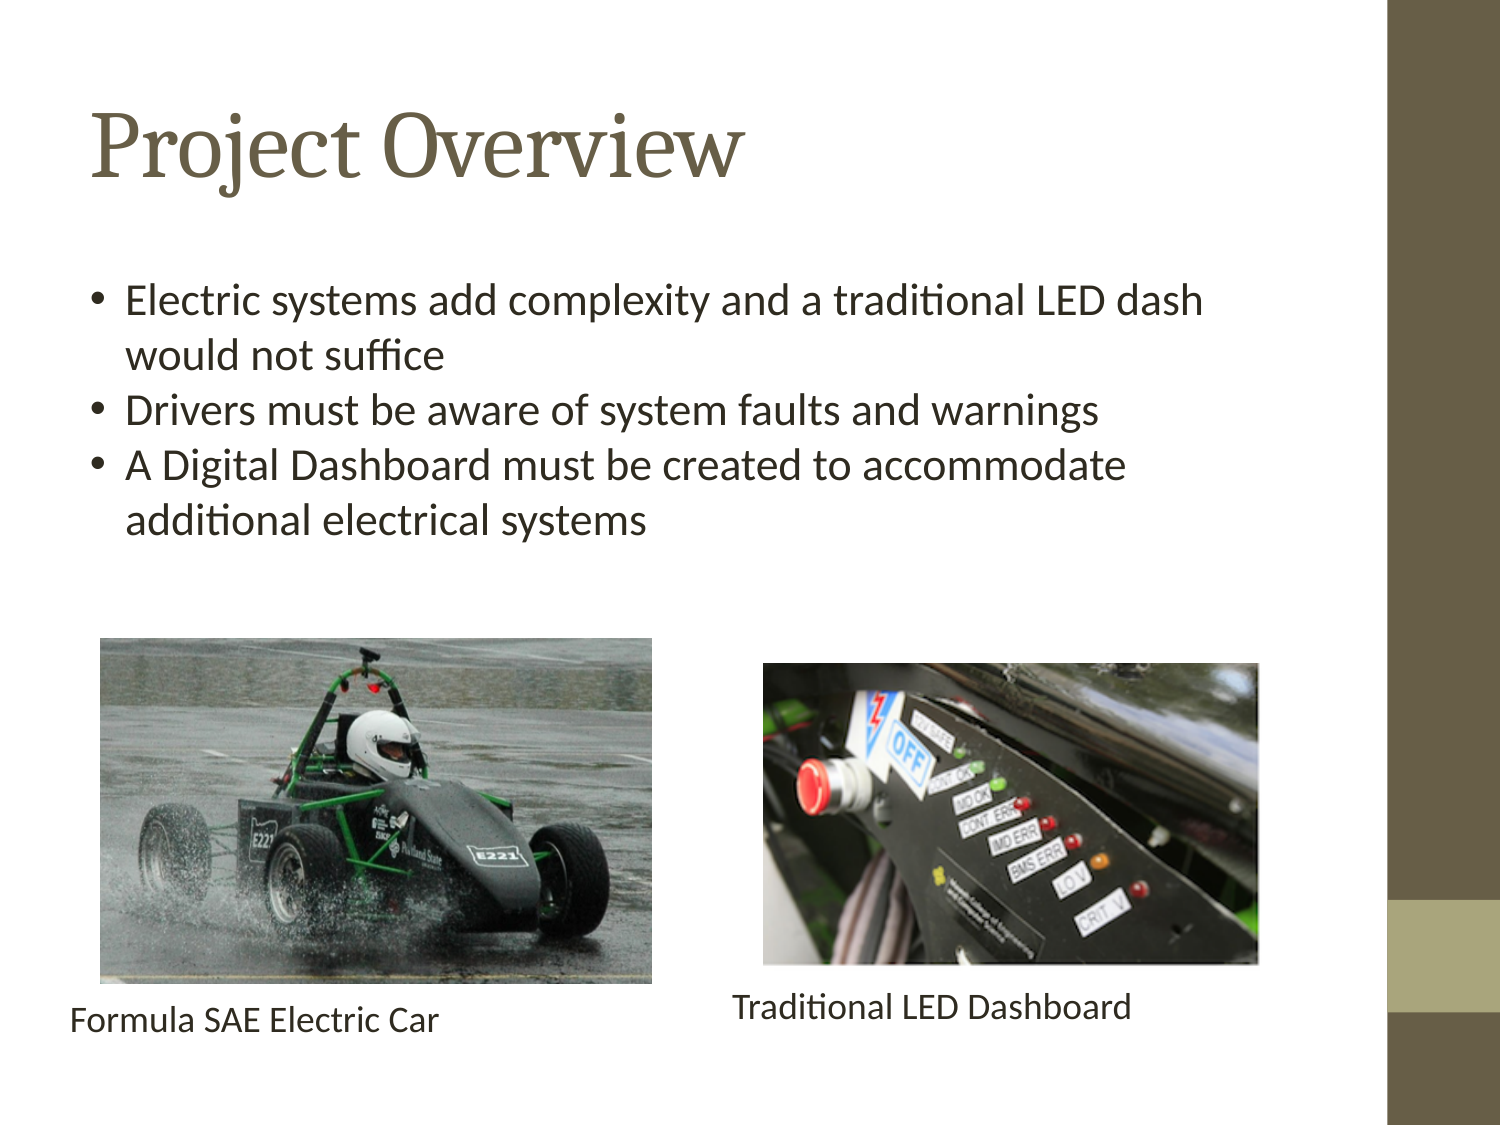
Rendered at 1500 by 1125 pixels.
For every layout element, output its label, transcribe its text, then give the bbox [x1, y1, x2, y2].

picture [99, 637, 653, 985]
text_box Project Overview [74, 45, 1325, 233]
picture [762, 662, 1263, 971]
text_box Electric systems add complexity and a traditional LED dash would not suffice Drivers must be aware of system faults and warnings A Digital Dashboard must be created to accommodate additional electrical systems [74, 262, 1325, 1050]
text_box Traditional LED Dashboard [717, 974, 1244, 1035]
text_box Formula SAE Electric Car [55, 987, 550, 1048]
